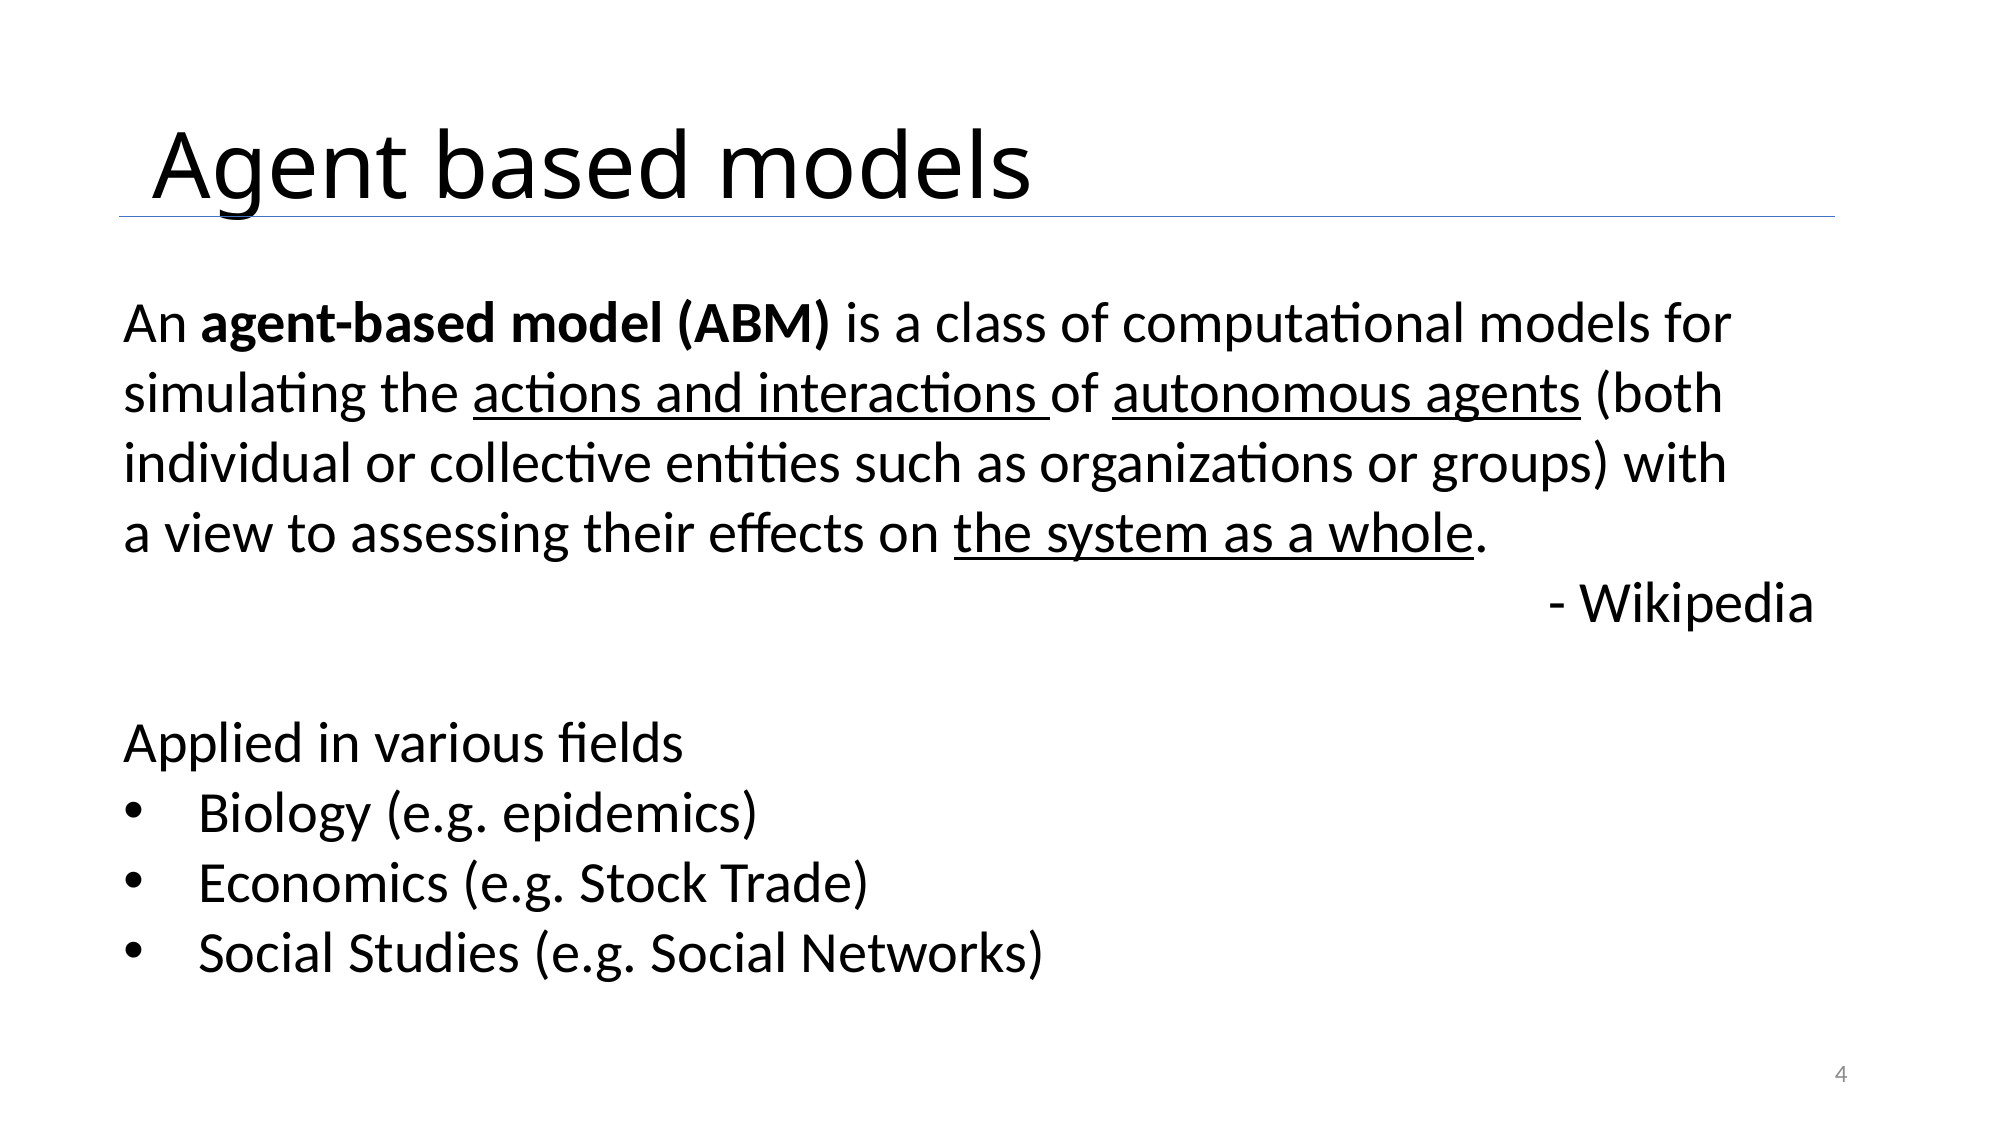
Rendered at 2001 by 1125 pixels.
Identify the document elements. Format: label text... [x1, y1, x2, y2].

list [137, 262, 1863, 692]
text_box An agent-based model (ABM) is a class of computational models for simulating the actions and interactions of autonomous agents (both individual or collective entities such as organizations or groups) with a view to assessing their effects on the system as a whole. - Wikipedia Applied in various fields Biology (e.g. epidemics) Economics (e.g. Stock Trade) Social Studies (e.g. Social Networks) [108, 277, 1831, 992]
slide_number 3 [1412, 1042, 1863, 1103]
title Agent based models [137, 59, 1863, 262]
